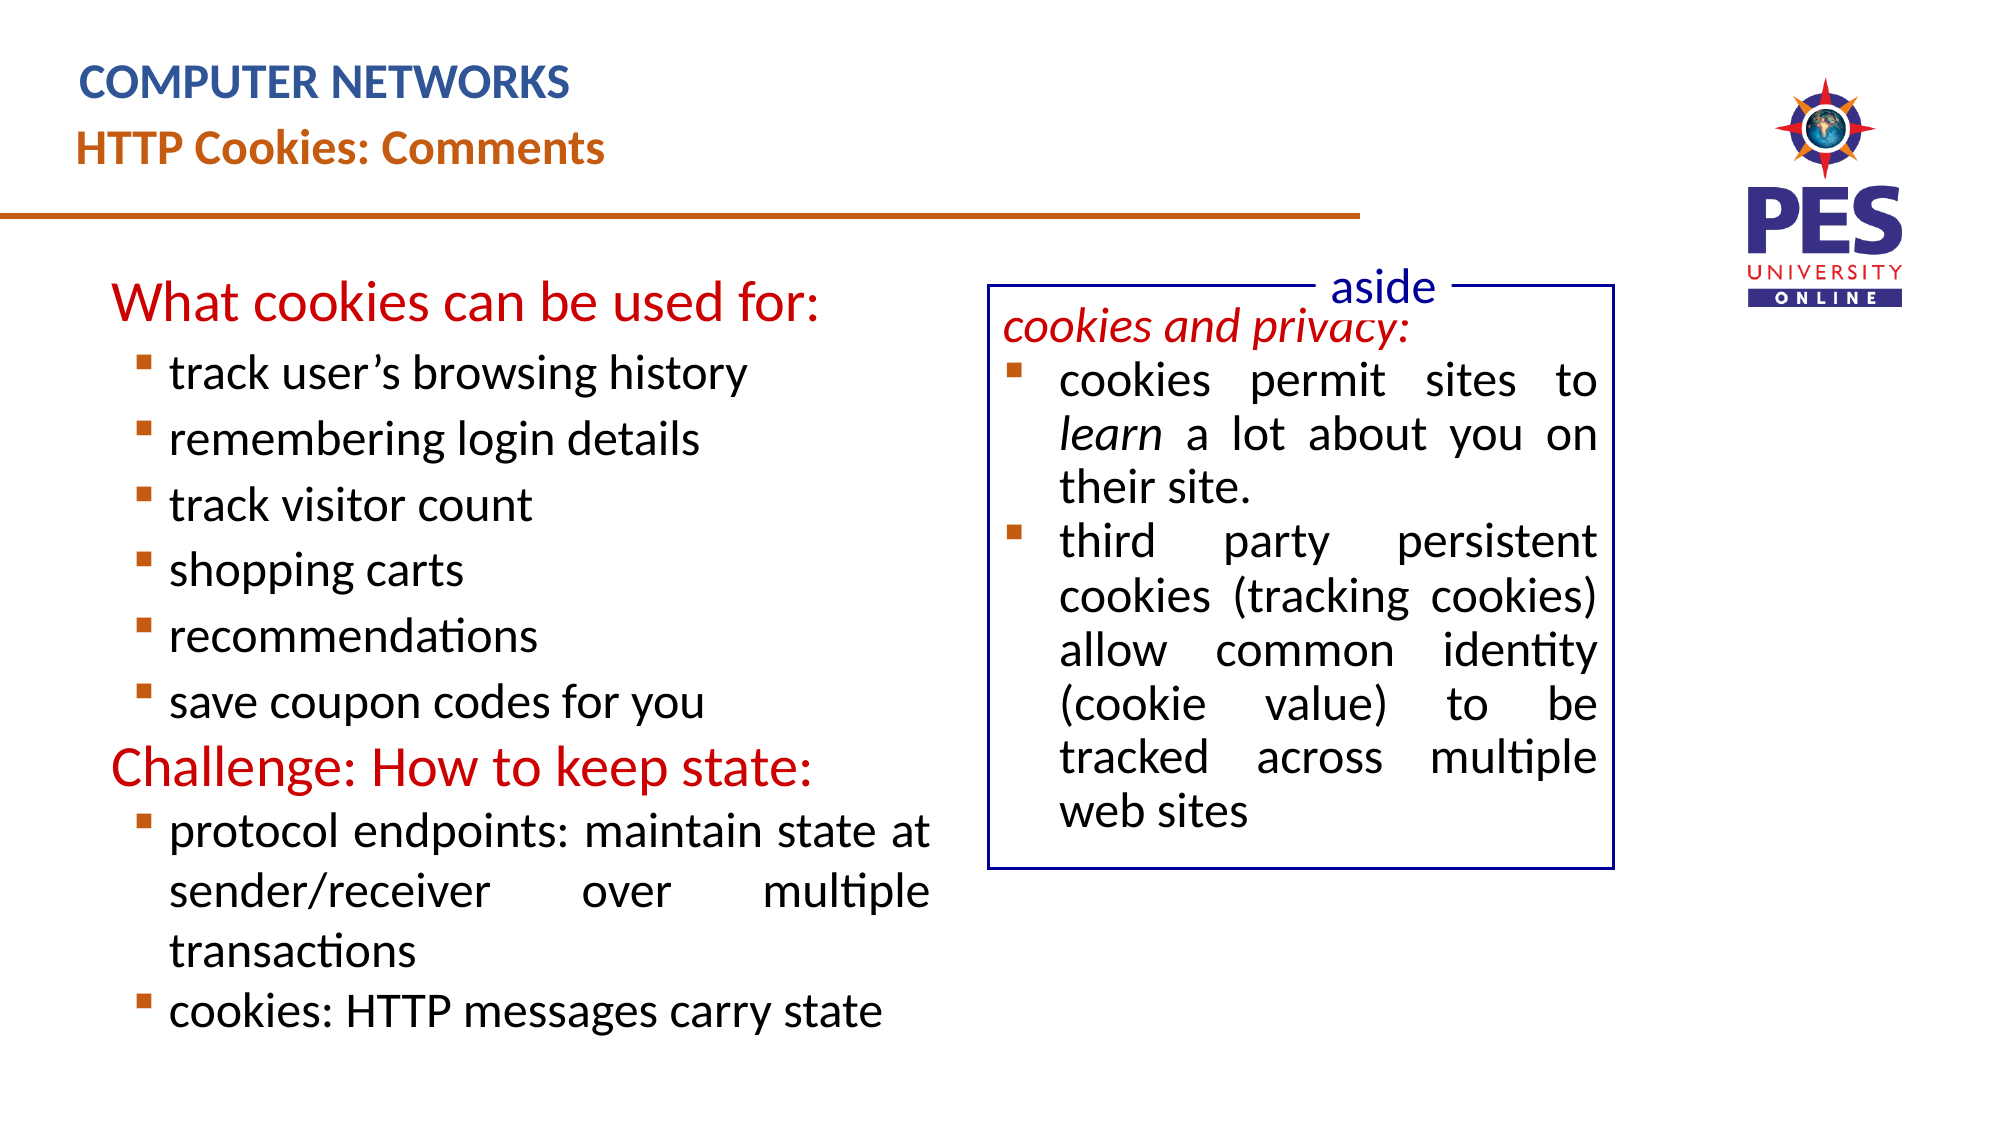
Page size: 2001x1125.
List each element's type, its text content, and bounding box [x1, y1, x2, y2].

text_box cookies and privacy: cookies permit sites to learn a lot about you on their site. third party persistent cookies (tracking cookies) allow common identity (cookie value) to be tracked across multiple web sites [988, 285, 1614, 869]
picture [1748, 76, 1902, 307]
text_box COMPUTER NETWORKS [64, 41, 1295, 106]
text_box aside [1315, 245, 1452, 321]
text_box HTTP Cookies: Comments [60, 106, 1374, 182]
text_box What cookies can be used for: track user’s browsing history remembering login details track visitor count shopping carts recommendations save coupon codes for you Challenge: How to keep state: protocol endpoints: maintain state at sender/receiver over multiple transactions cookies: HTTP messages carry state [96, 255, 946, 1063]
